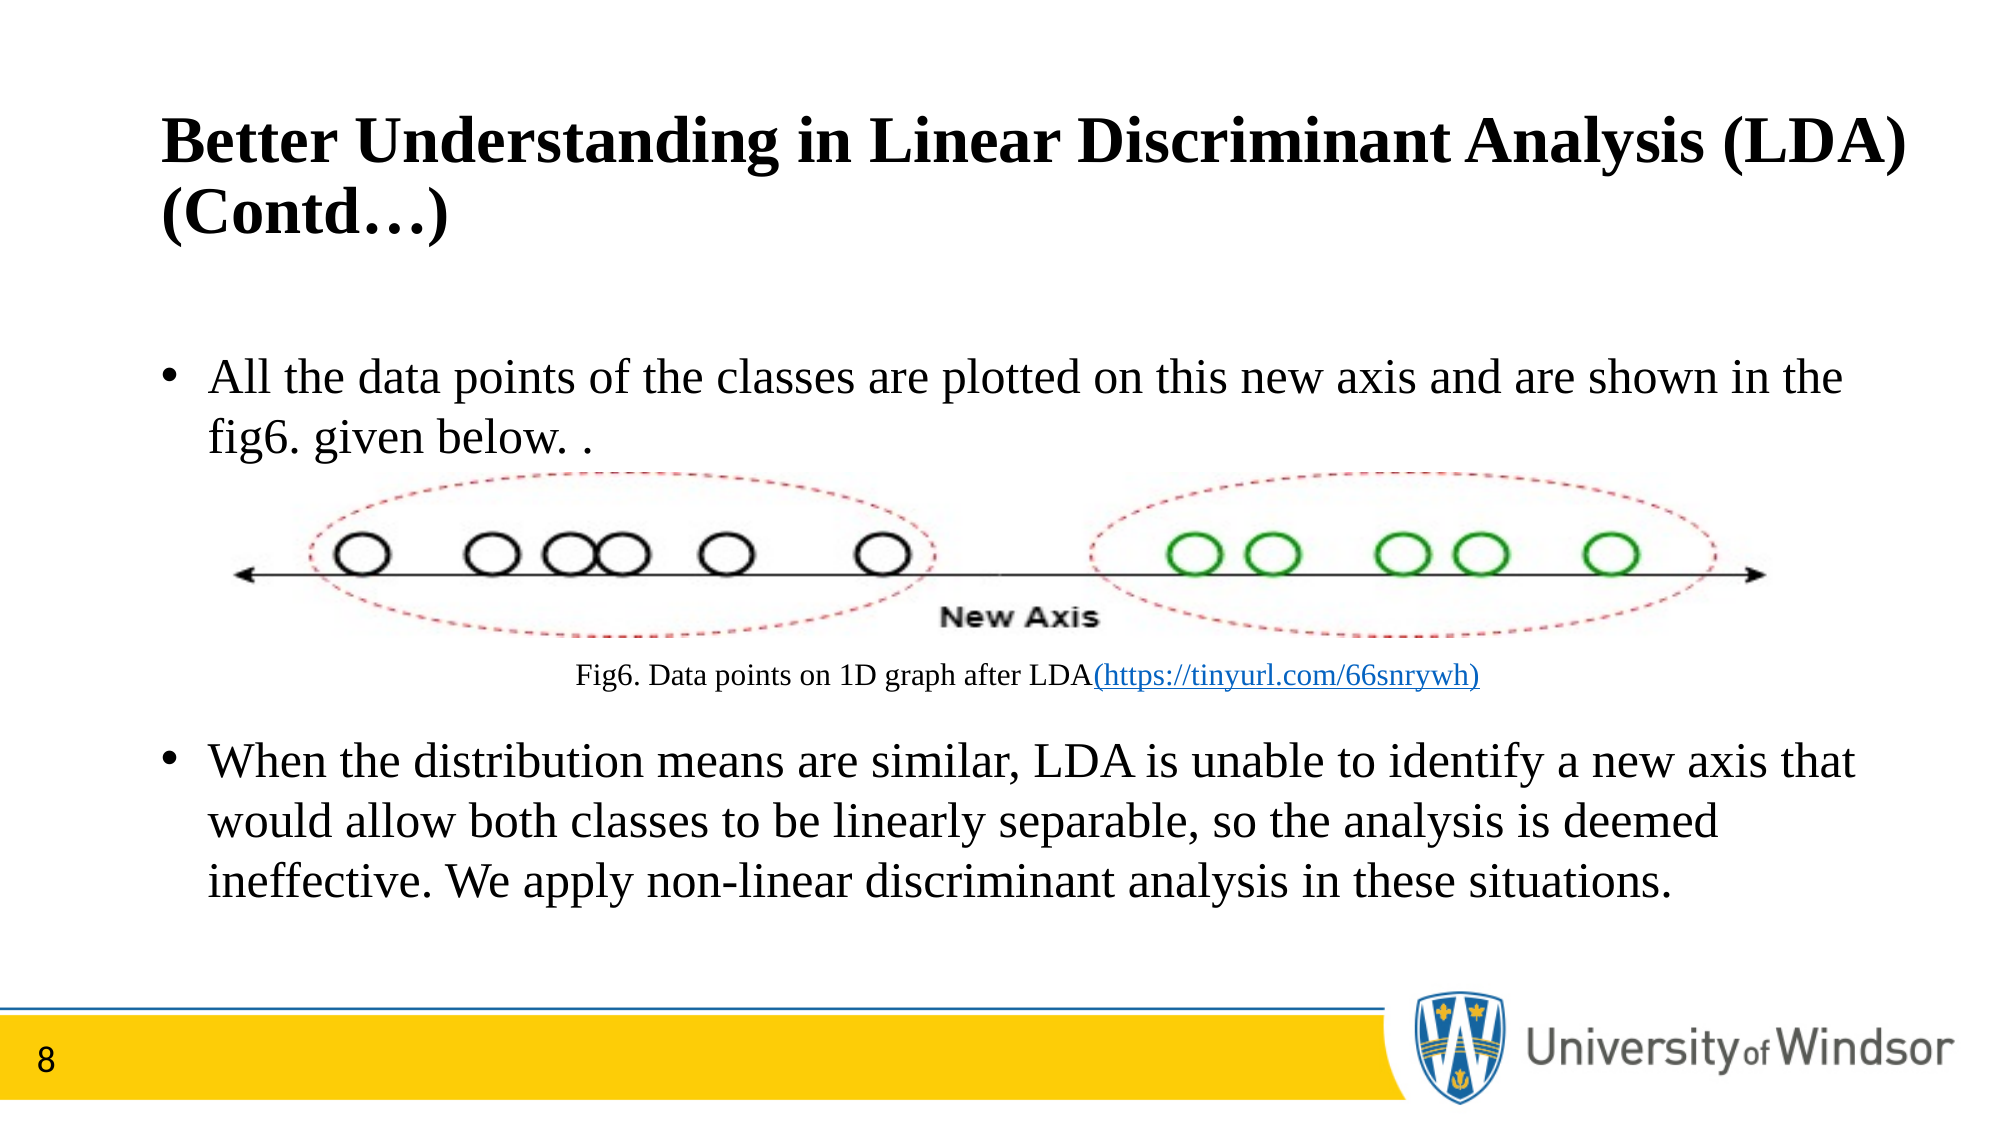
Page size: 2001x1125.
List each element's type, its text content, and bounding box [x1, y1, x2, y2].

text_box Fig6. Data points on 1D graph after LDA(https://tinyurl.com/66snrywh) [554, 647, 1501, 700]
text_box When the distribution means are similar, LDA is unable to identify a new axis that would allow both classes to be linearly separable, so the analysis is deemed ineffective. We apply non-linear discriminant analysis in these situations. [146, 720, 1910, 915]
picture [0, 974, 2000, 1125]
text_box Better Understanding in Linear Discriminant Analysis (LDA) (Contd…) [146, 149, 1977, 256]
slide_number 8 [22, 1027, 473, 1088]
text_box All the data points of the classes are plotted on this new axis and are shown in the fig6. given below. . [146, 336, 1883, 472]
picture [211, 472, 1793, 638]
